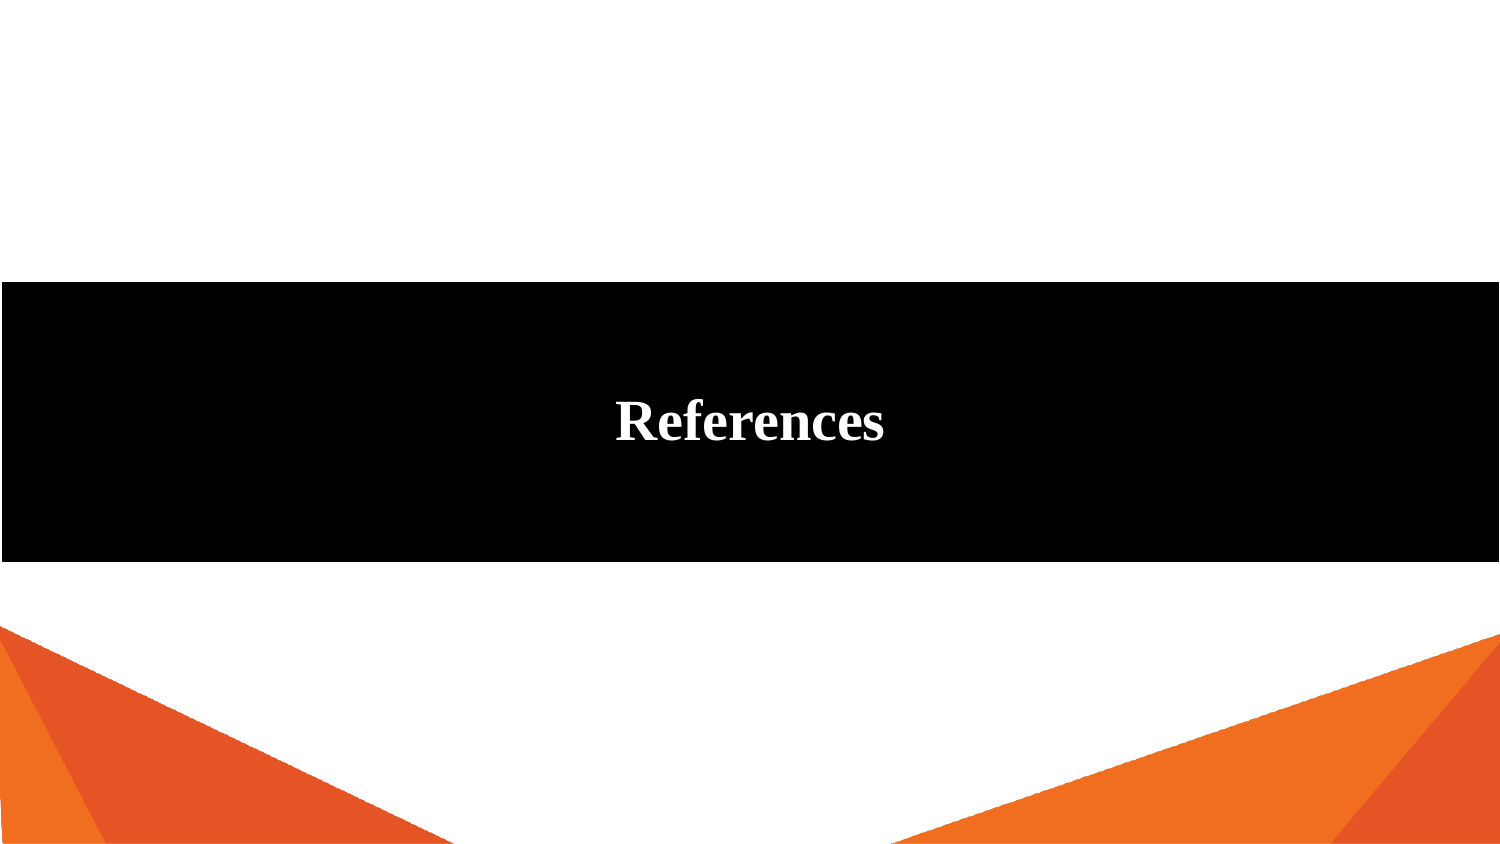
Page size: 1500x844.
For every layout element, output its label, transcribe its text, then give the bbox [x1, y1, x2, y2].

title References [365, 359, 1136, 485]
picture [0, 626, 1500, 844]
text_box [2, 282, 1499, 562]
